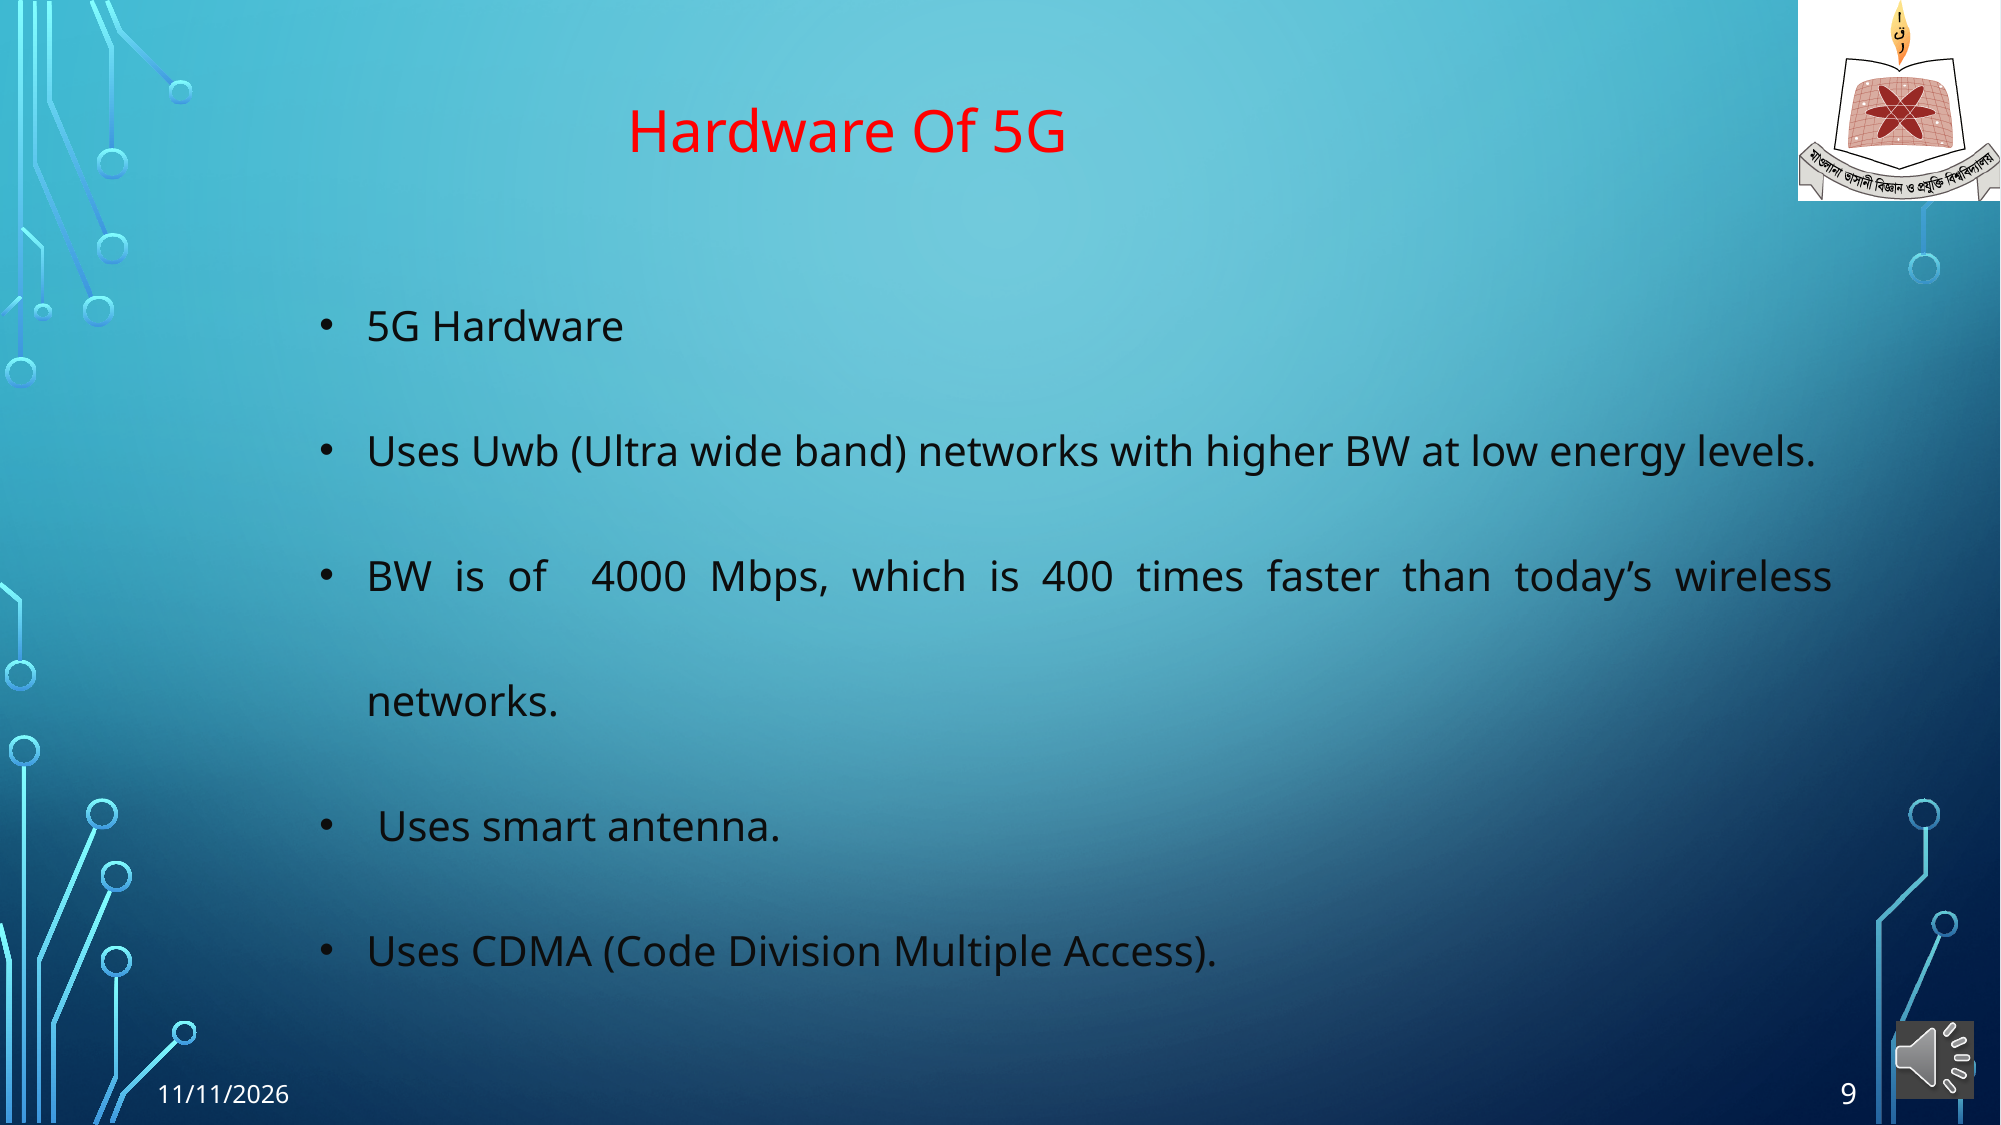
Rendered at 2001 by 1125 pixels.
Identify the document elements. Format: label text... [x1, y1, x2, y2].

slide_number 9 [1745, 1065, 1873, 1125]
picture [1798, 0, 2000, 201]
text_box Hardware Of 5G [612, 86, 1494, 172]
picture [1894, 1019, 1976, 1101]
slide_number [0, 1065, 305, 1125]
text_box 5G Hardware Uses Uwb (Ultra wide band) networks with higher BW at low energy levels. BW is of 4000 Mbps, which is 400 times faster than today’s wireless networks. Uses smart antenna. Uses CDMA (Code Division Multiple Access). [304, 217, 1849, 982]
